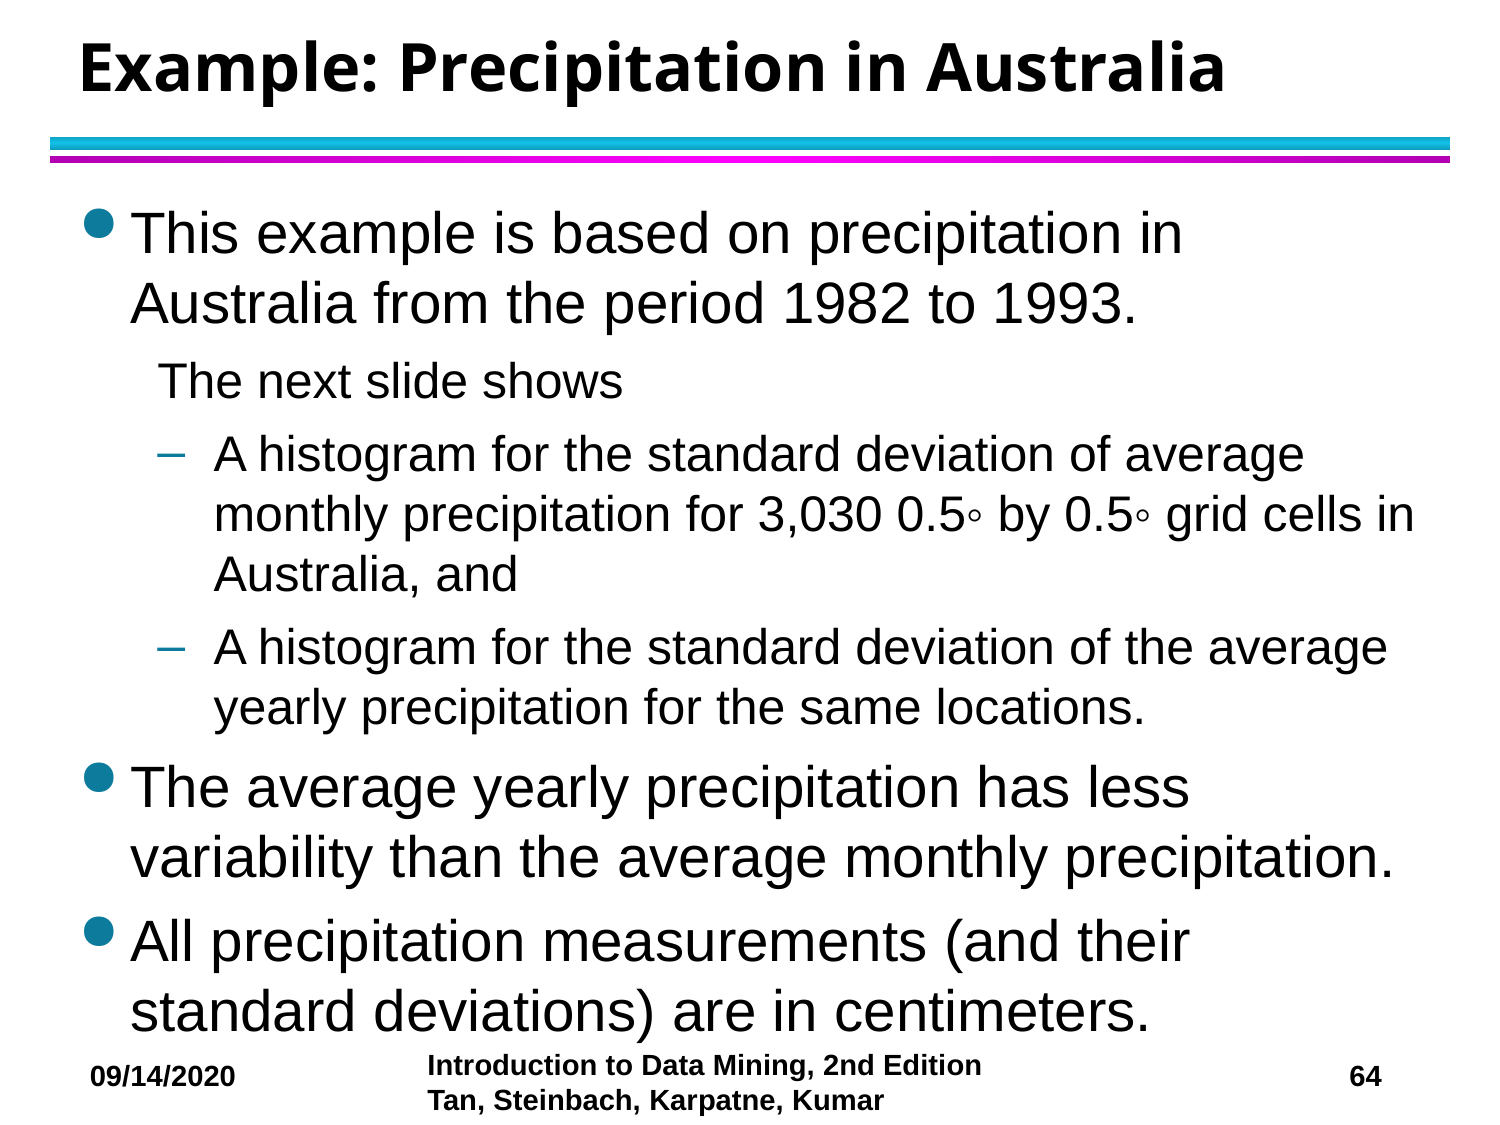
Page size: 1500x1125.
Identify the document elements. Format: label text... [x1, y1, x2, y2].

title Example: Precipitation in Australia [62, 24, 1421, 113]
list This example is based on precipitation in Australia from the period 1982 to 1993. The next slide shows A histogram for the standard deviation of average monthly precipitation for 3,030 0.5◦ by 0.5◦ grid cells in Australia, and A histogram for the standard deviation of the average yearly precipitation for the same locations. The average yearly precipitation has less variability than the average monthly precipitation. All precipitation measurements (and their standard deviations) are in centimeters. [67, 187, 1432, 1038]
